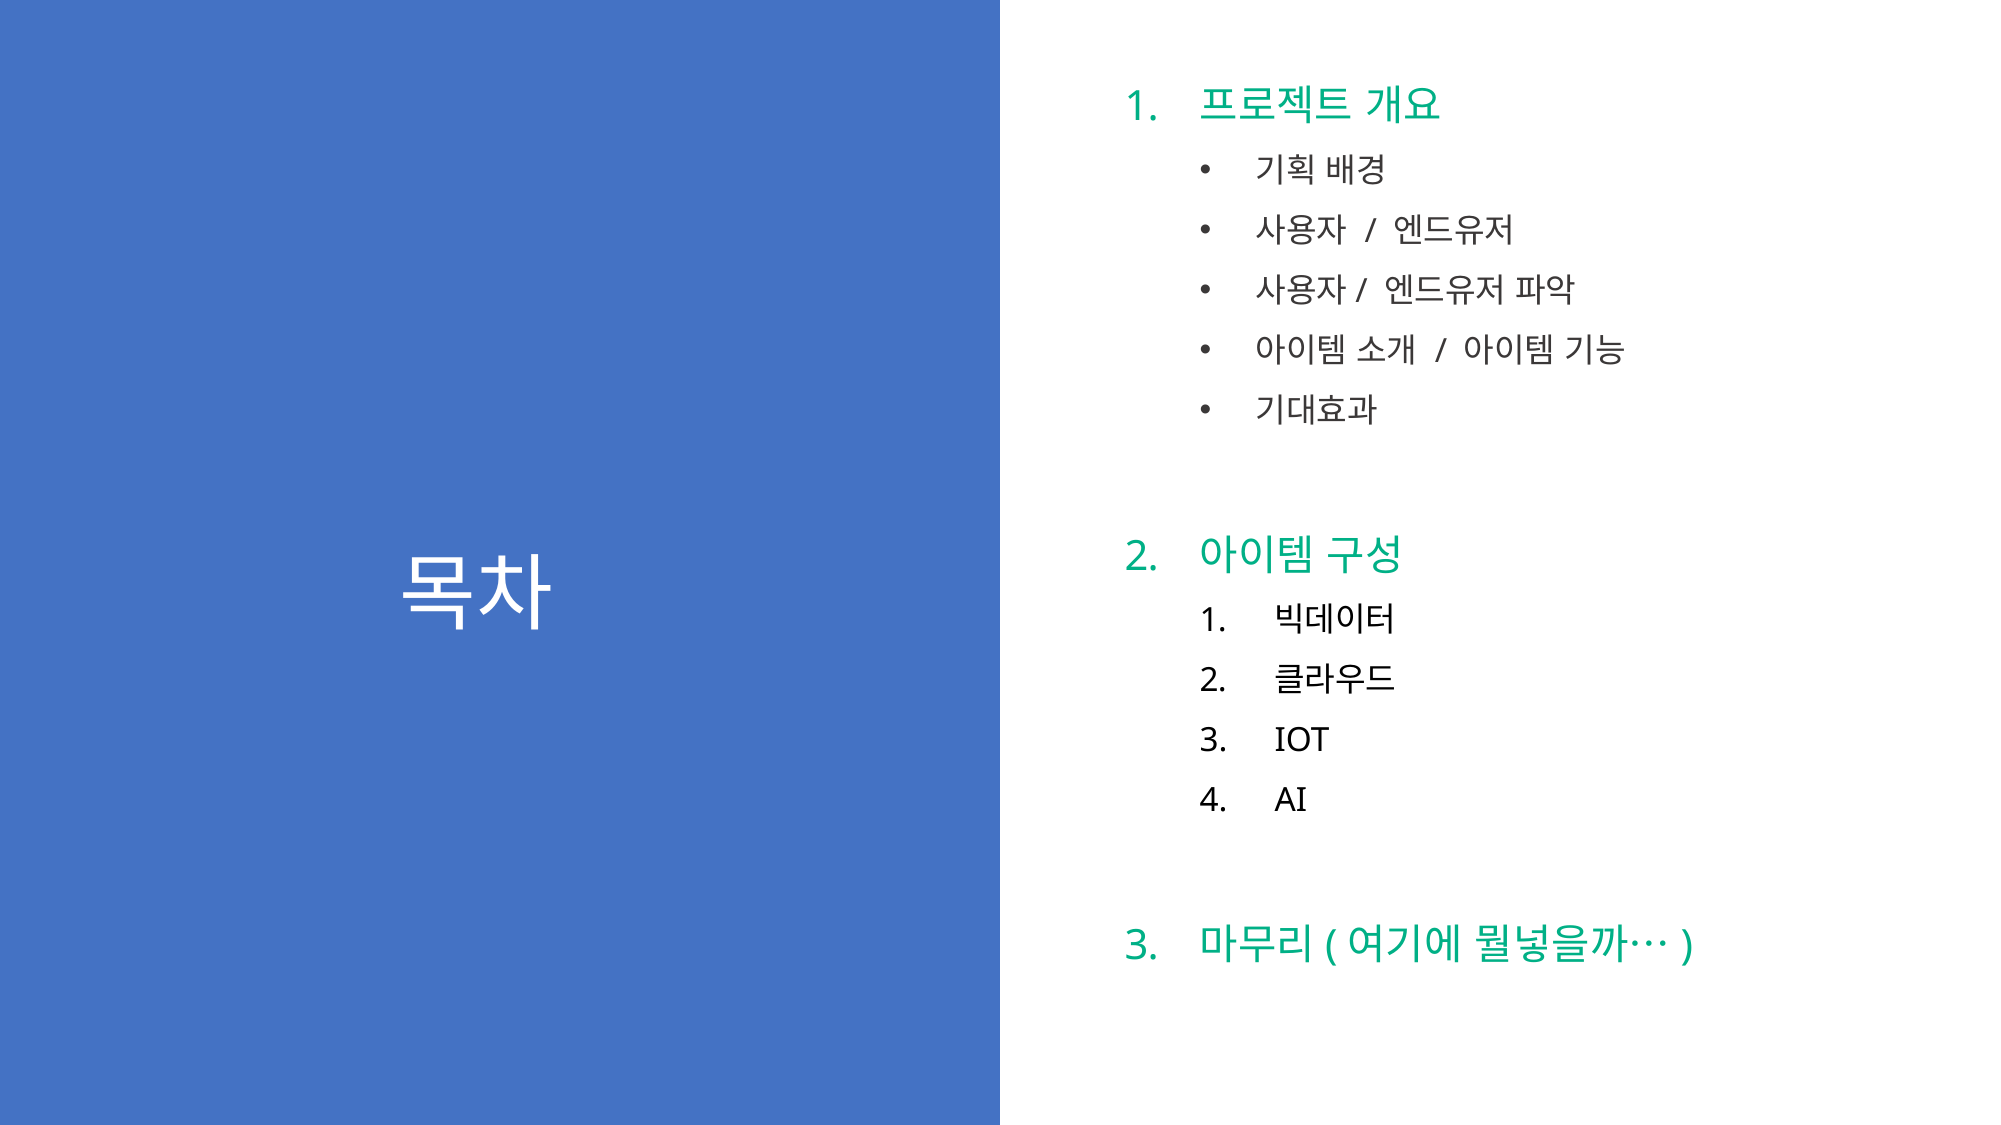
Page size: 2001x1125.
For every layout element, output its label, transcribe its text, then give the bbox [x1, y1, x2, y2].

text_box 목차 [384, 533, 615, 648]
text_box 프로젝트 개요 기획 배경 사용자 / 엔드유저 사용자/ 엔드유저 파악 아이템 소개 / 아이템 기능 기대효과 아이템 구성 빅데이터 클라우드 IOT AI 마무리(여기에 뭘넣을까…) [1109, 46, 1863, 976]
text_box [0, 0, 1001, 1125]
